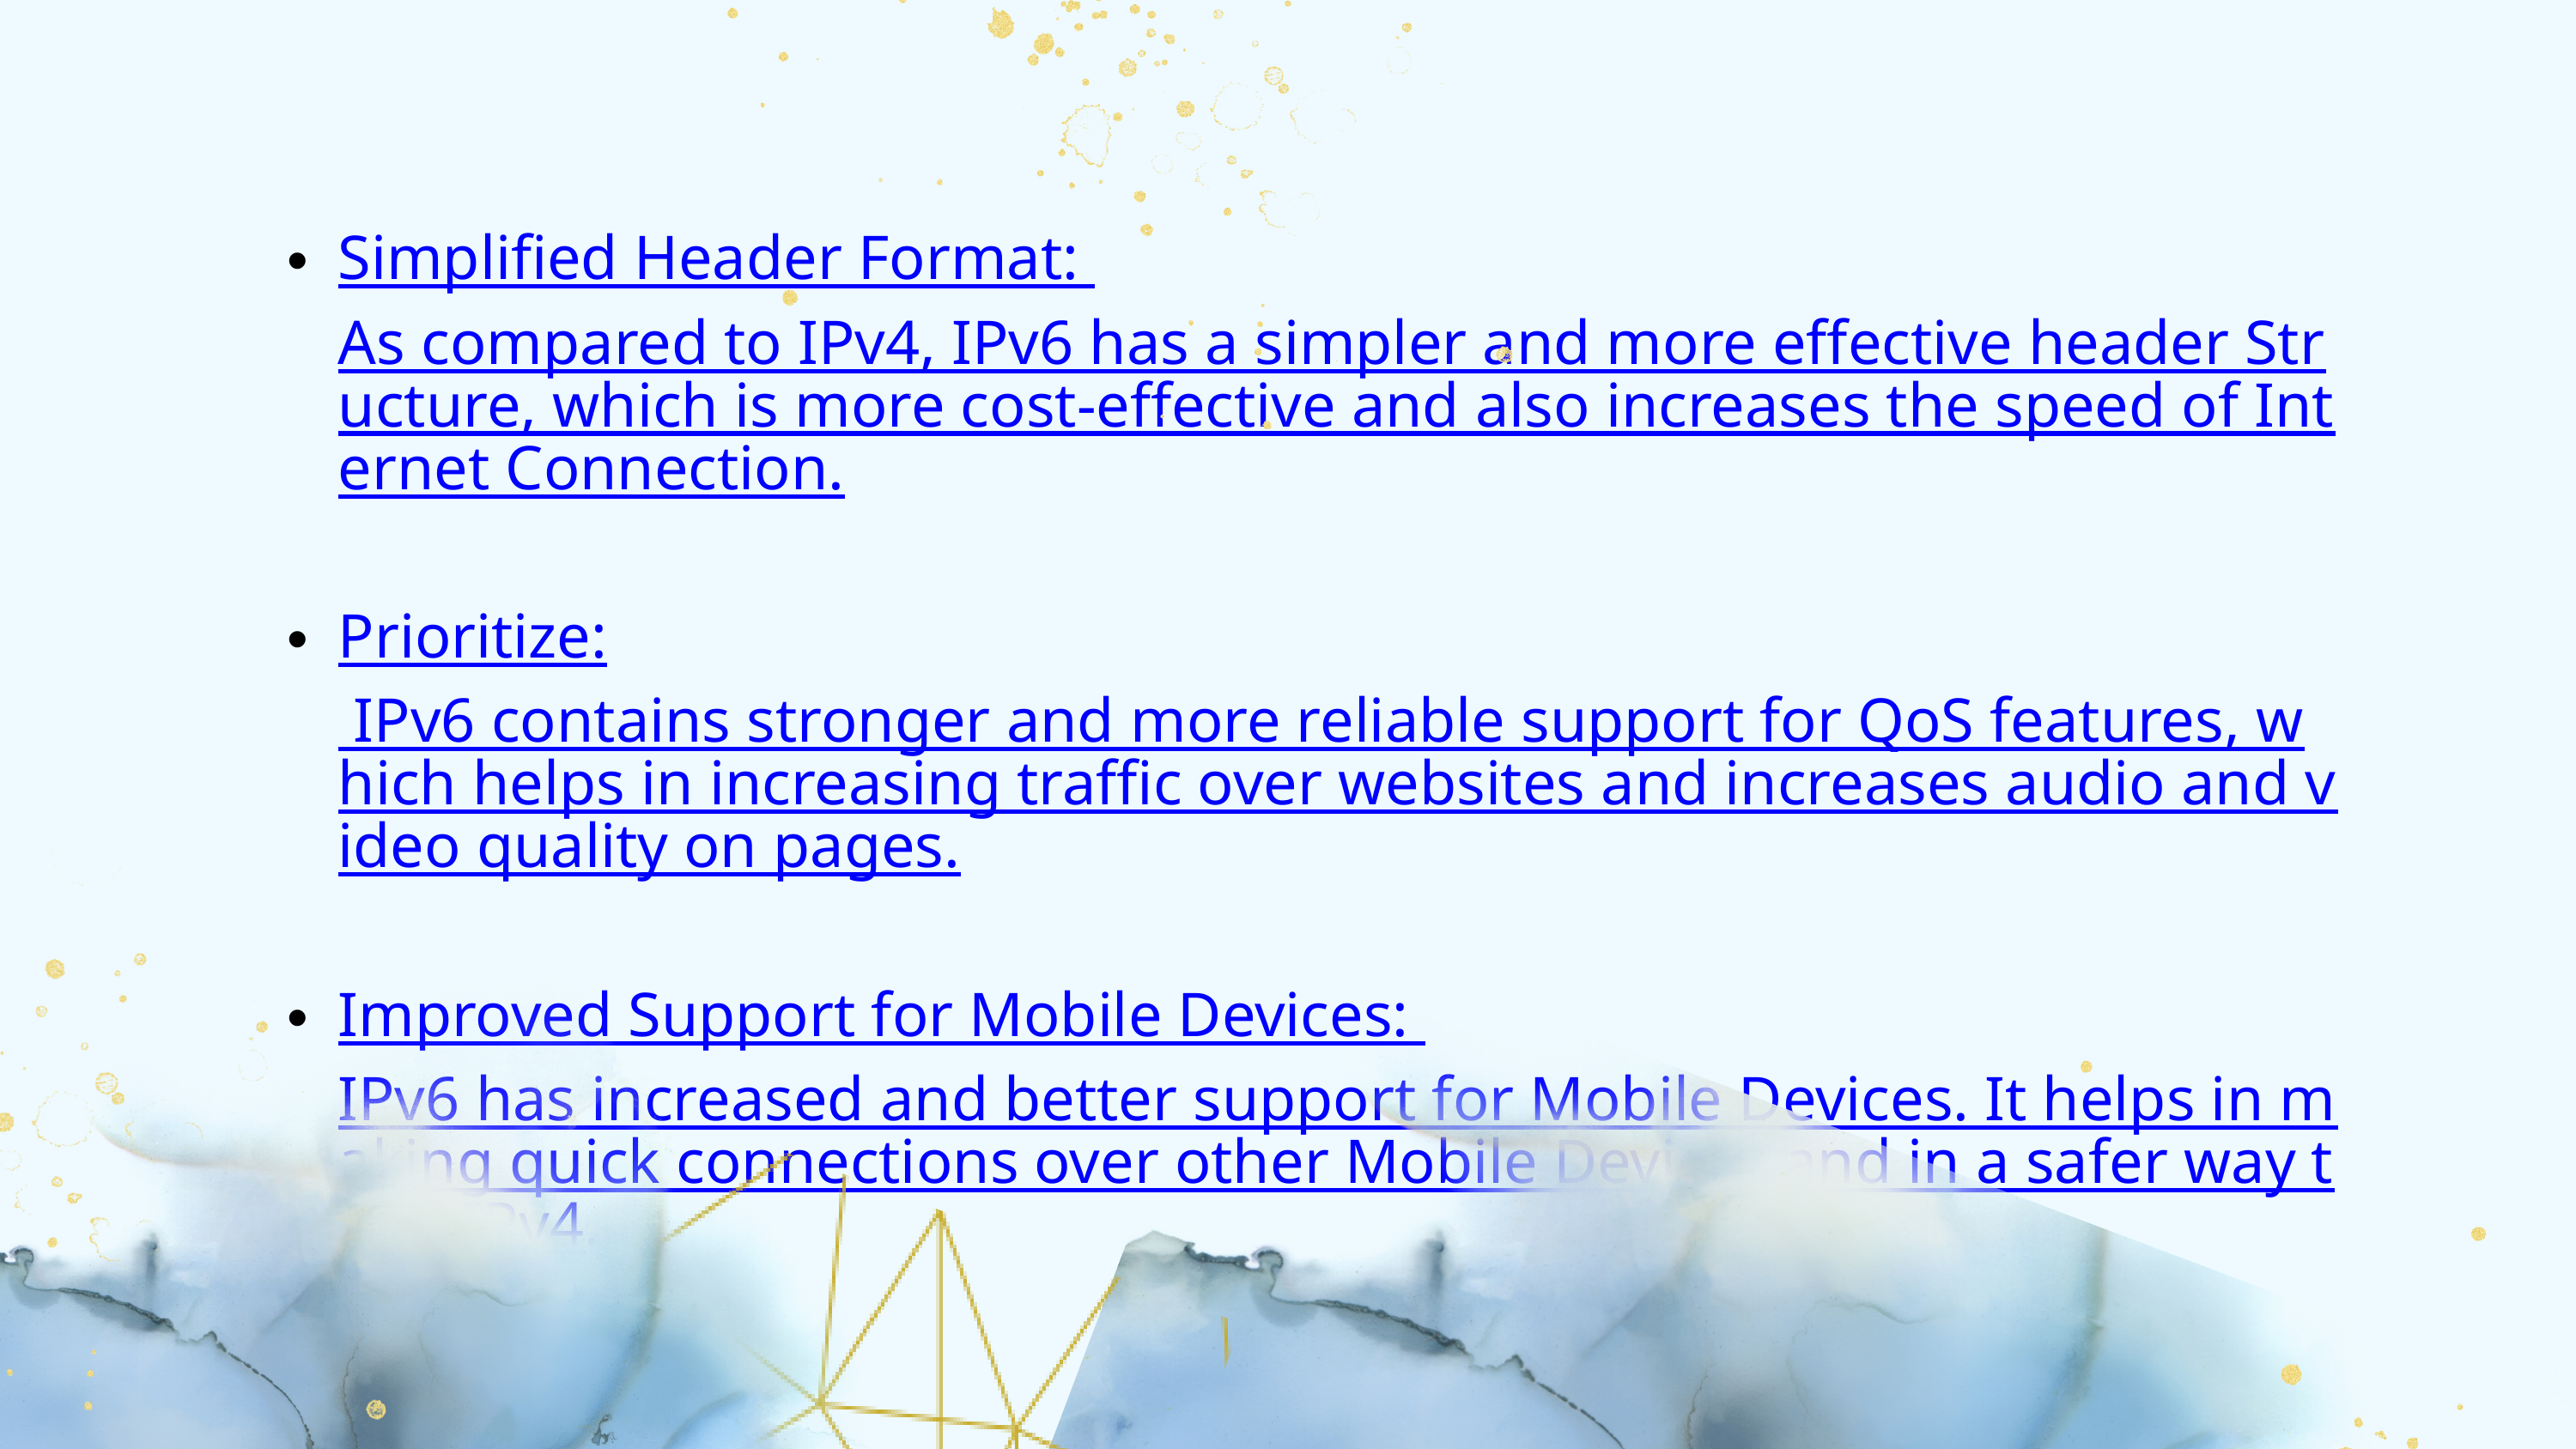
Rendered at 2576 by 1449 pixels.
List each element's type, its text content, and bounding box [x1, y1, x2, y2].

text_box [911, 1199, 1242, 1449]
text_box [0, 476, 386, 1449]
text_box [727, 0, 1513, 429]
text_box Simplified Header Format: As compared to IPv4, IPv6 has a simpler and more effective header Structure, which is more cost-effective and also increases the speed of Internet Connection. Prioritize: IPv6 contains stronger and more reliable support for QoS features, which helps in increasing traffic over websites and increases audio and video quality on pages. Improved Support for Mobile Devices: IPv6 has increased and better support for Mobile Devices. It helps in making quick connections over other Mobile Devices and in a safer way than IPv4. [235, 132, 2341, 1230]
text_box [1115, 907, 2053, 1449]
text_box [2053, 1060, 2576, 1449]
text_box [386, 978, 911, 1449]
